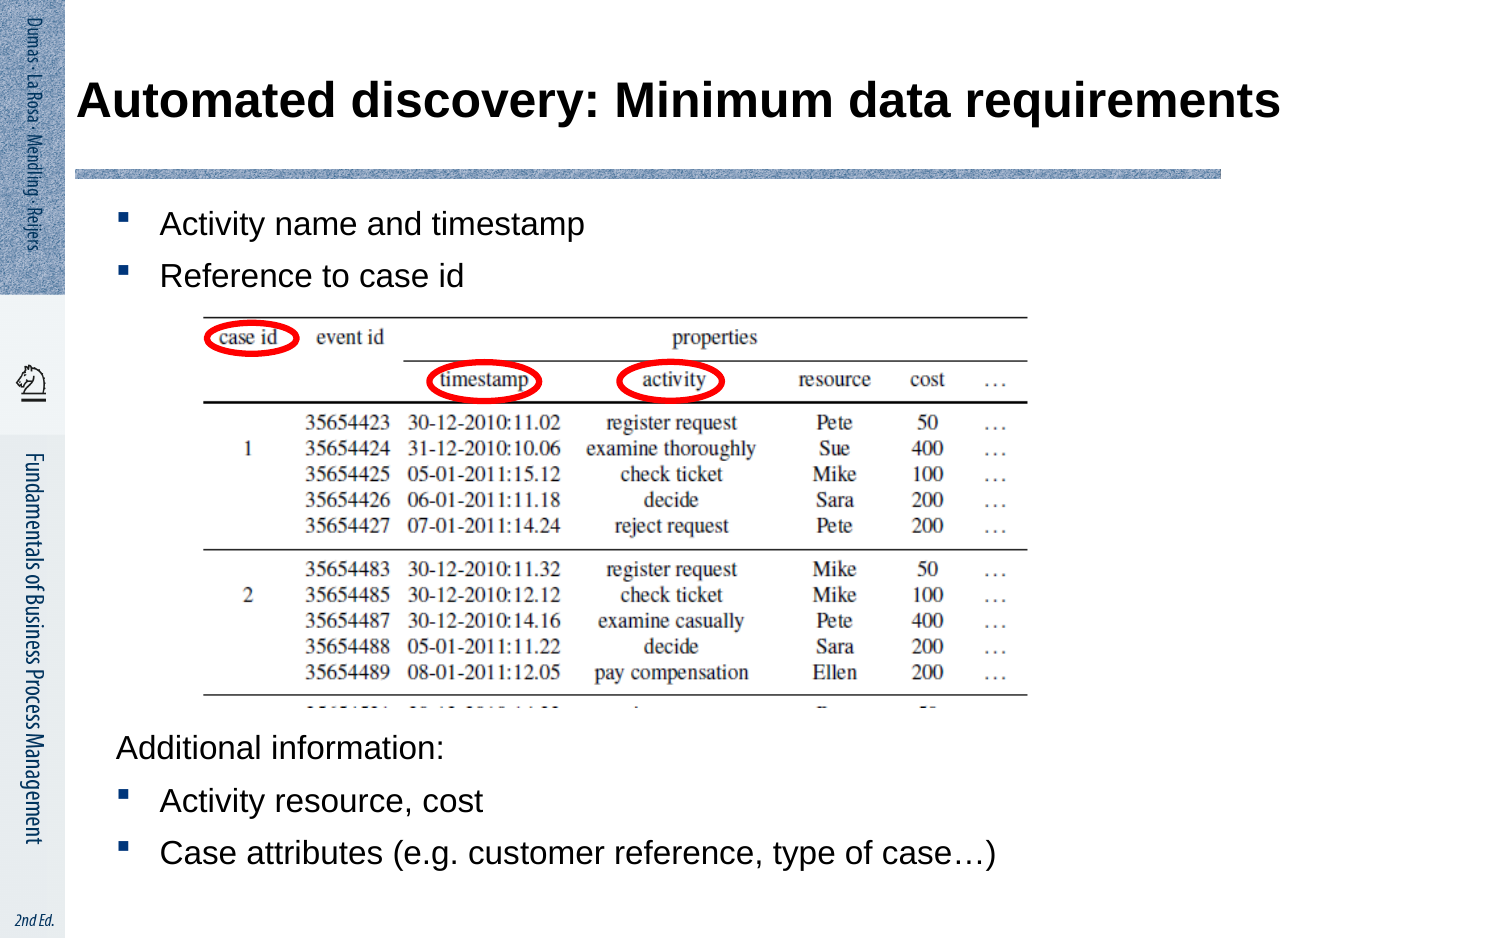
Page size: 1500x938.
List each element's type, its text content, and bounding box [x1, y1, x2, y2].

picture [0, 0, 65, 938]
picture [185, 309, 1050, 708]
list Activity name and timestamp Reference to case id Additional information: Activity resource, cost Case attributes (e.g. customer reference, type of case…) [115, 194, 1228, 894]
title Automated discovery: Minimum data requirements [75, 22, 1386, 172]
picture [75, 172, 1221, 179]
